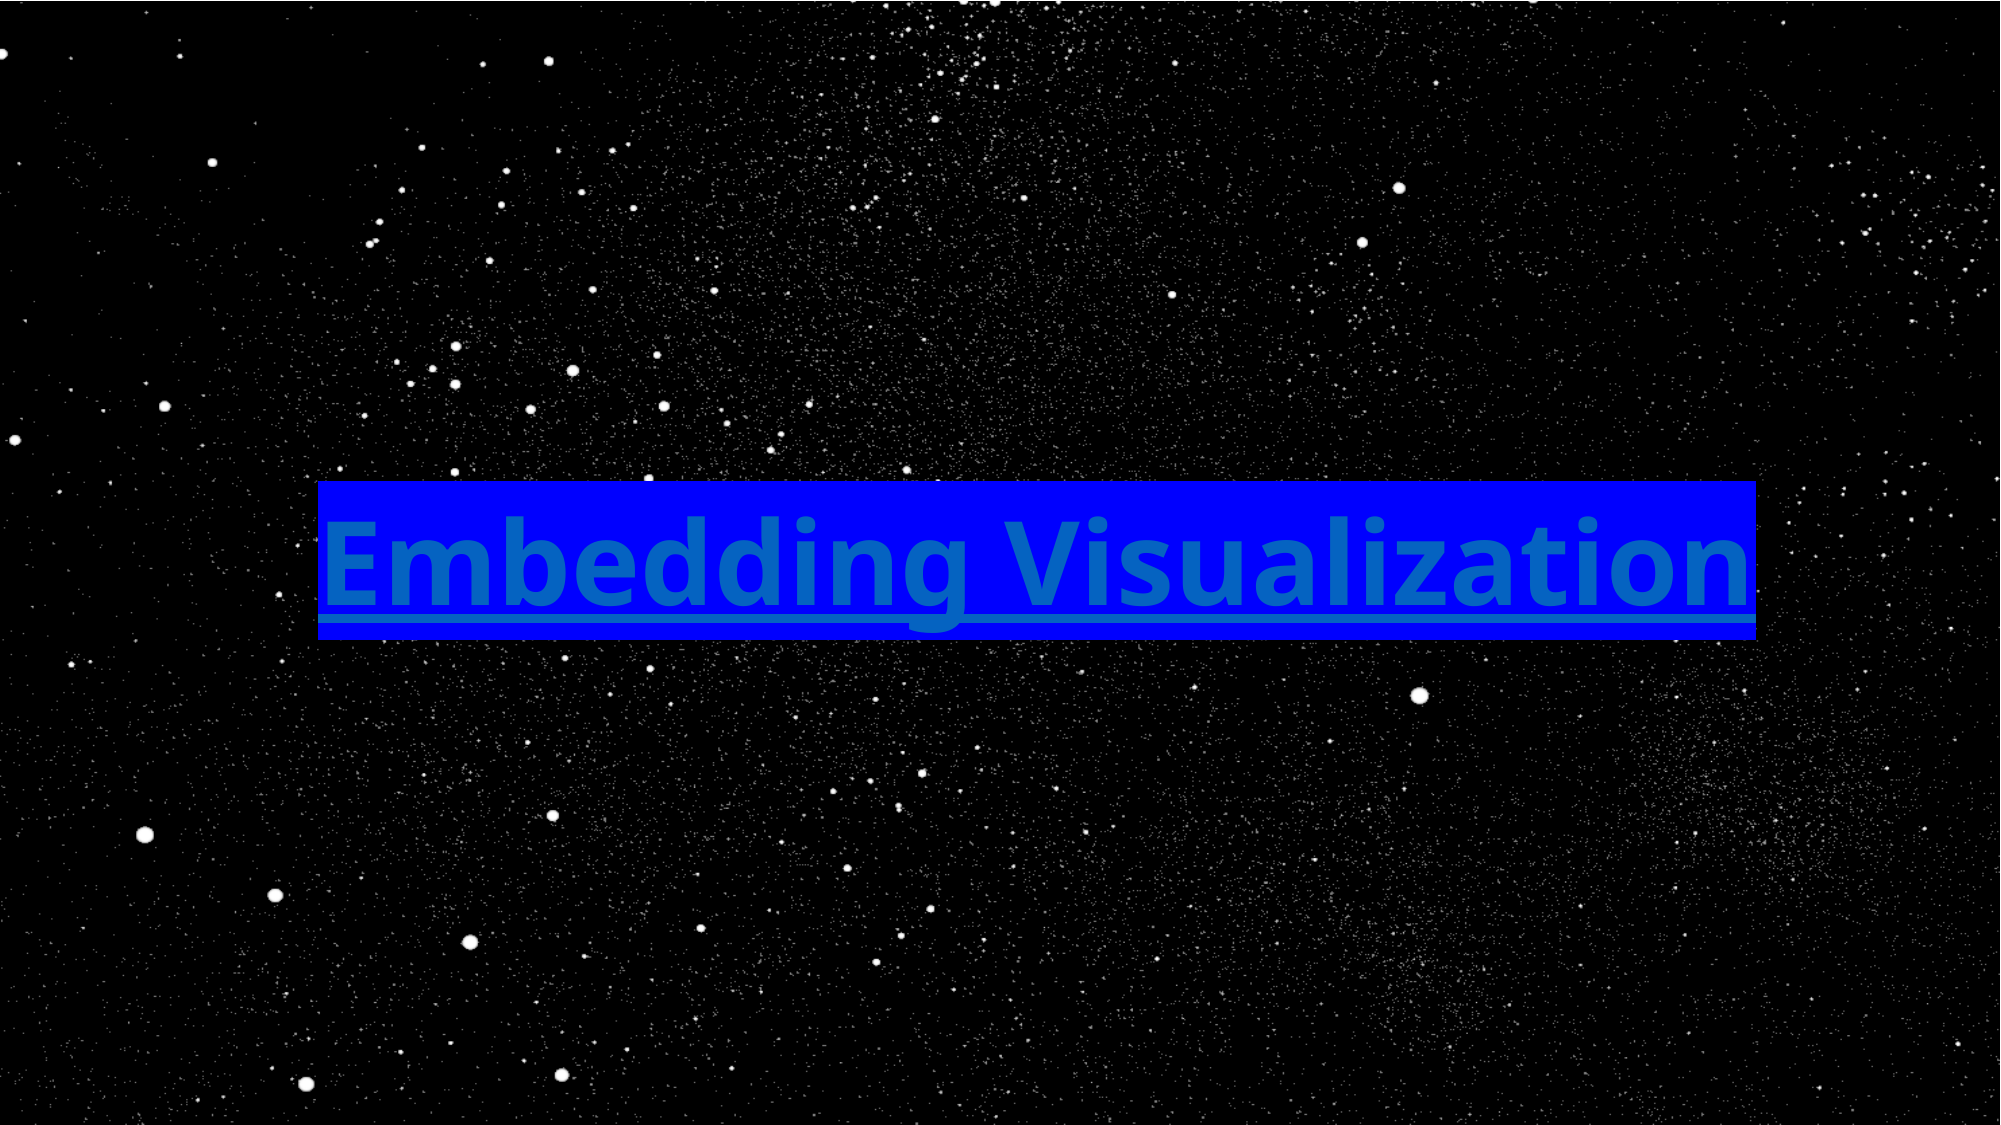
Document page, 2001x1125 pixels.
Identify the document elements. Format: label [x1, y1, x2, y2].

list [0, 1, 2000, 1125]
